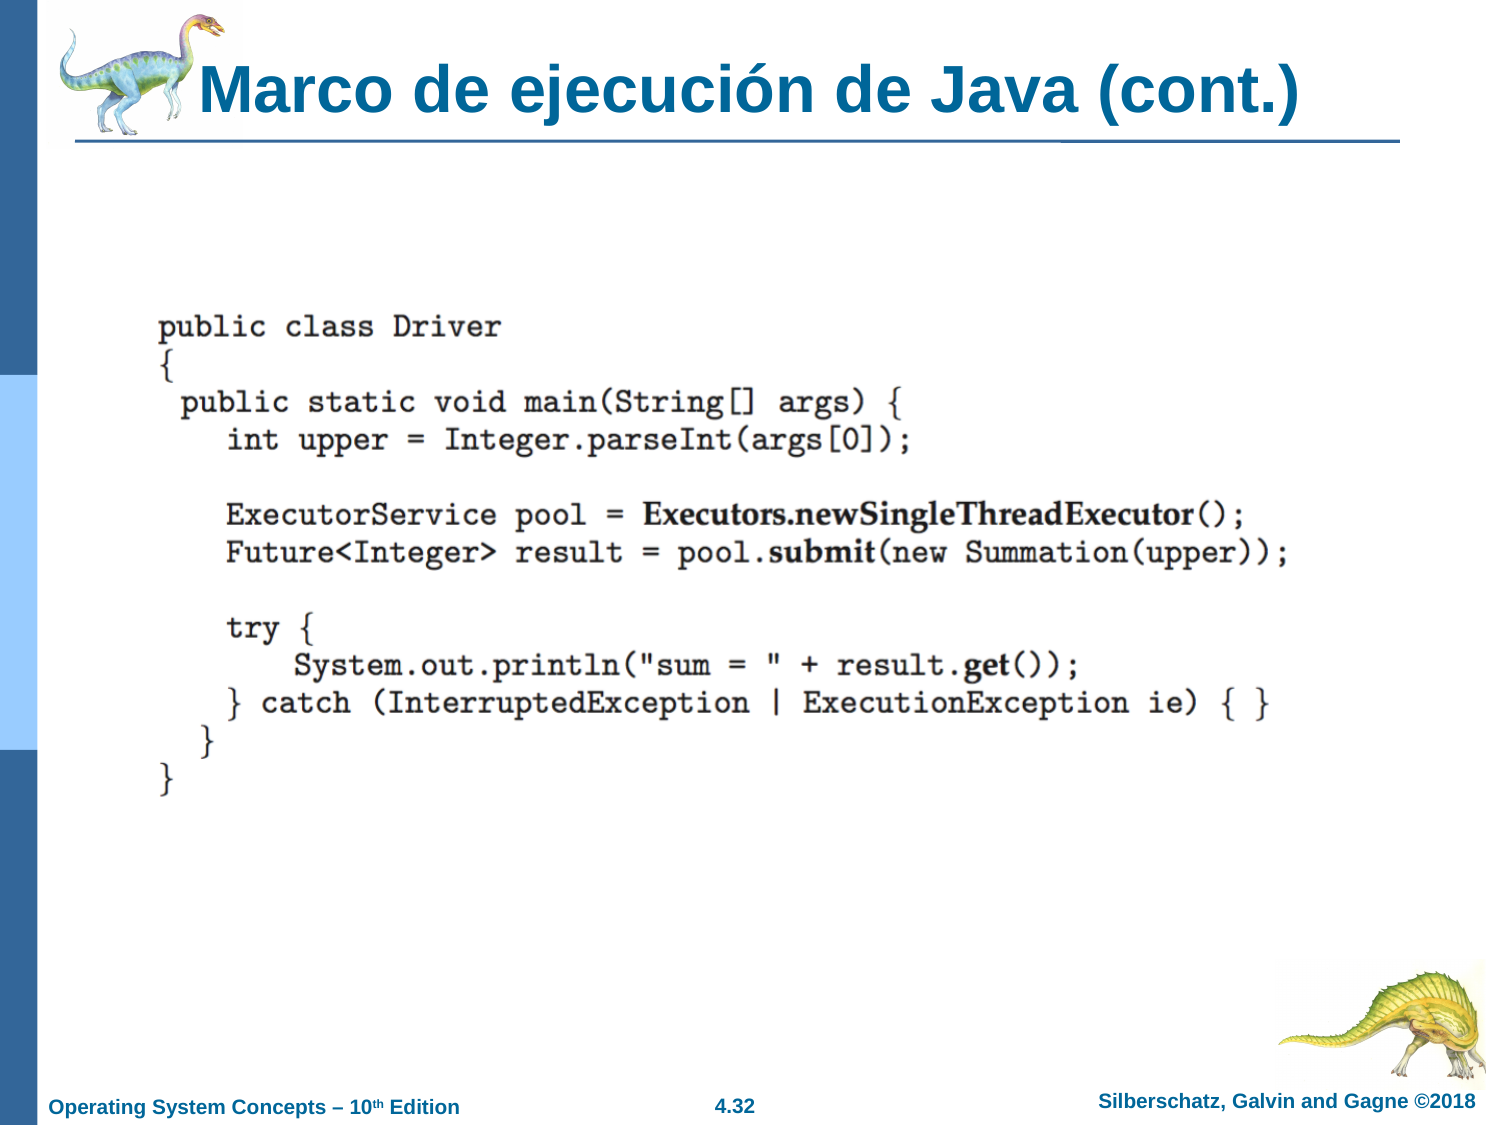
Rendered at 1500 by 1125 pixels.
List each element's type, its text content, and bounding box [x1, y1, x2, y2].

picture [126, 291, 1372, 832]
picture [1275, 959, 1486, 1090]
title Marco de ejecución de Java (cont.) [75, 38, 1425, 133]
picture [46, 0, 243, 149]
